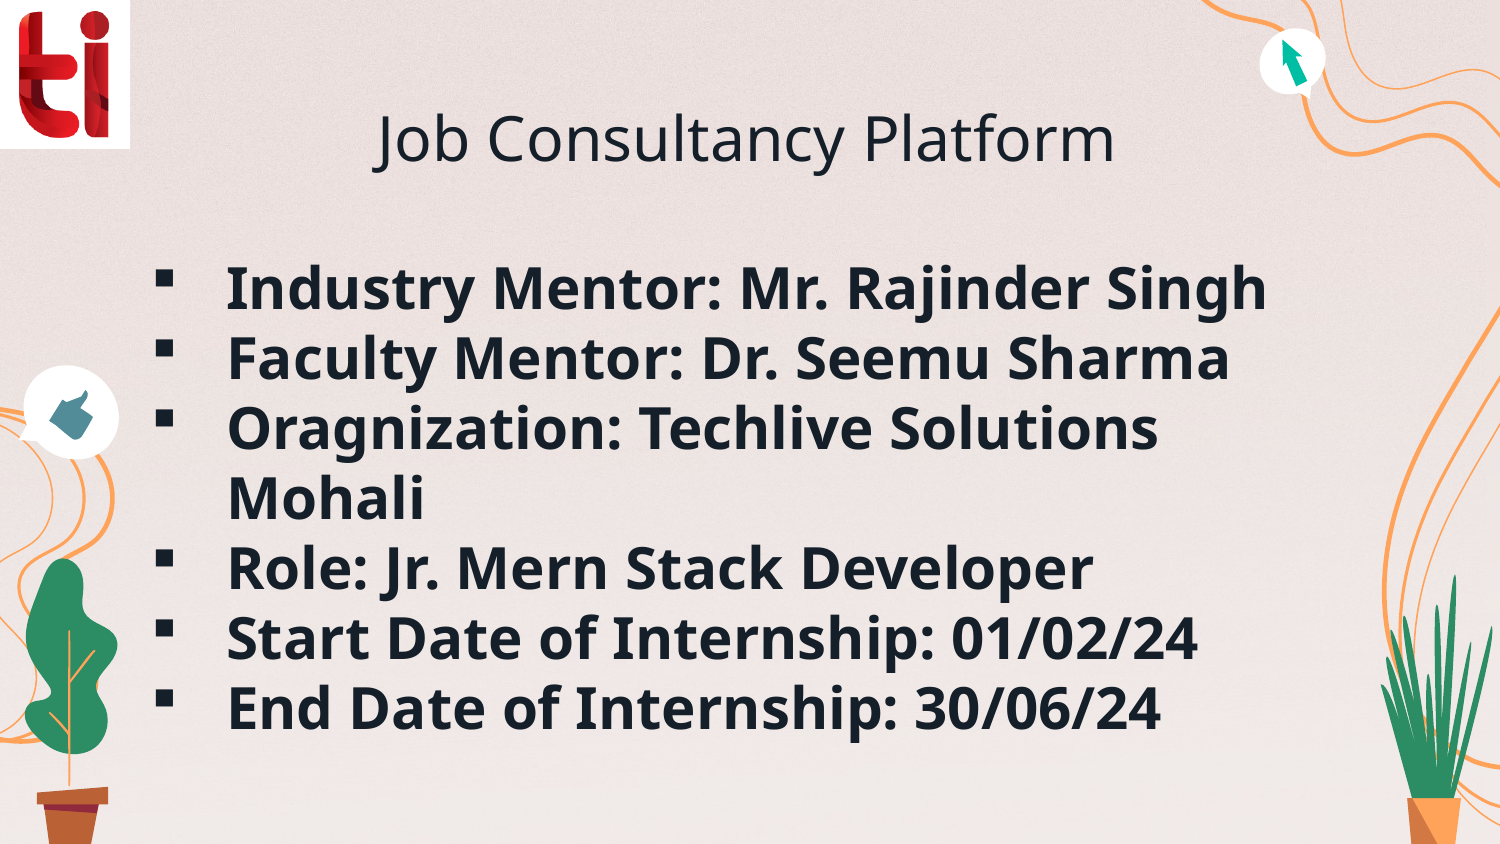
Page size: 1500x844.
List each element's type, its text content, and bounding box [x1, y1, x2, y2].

title Job Consultancy Platform [75, 83, 1420, 213]
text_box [22, 558, 120, 844]
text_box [1380, 574, 1500, 844]
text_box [1245, 14, 1340, 109]
list Industry Mentor: Mr. Rajinder Singh Faculty Mentor: Dr. Seemu Sharma Oragnization: Techlive Solutions Mohali Role: Jr. Mern Stack Developer Start Date of Internship: 01/02/24 End Date of Internship: 30/06/24 [136, 235, 1331, 826]
picture [0, 0, 131, 149]
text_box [3, 345, 139, 480]
